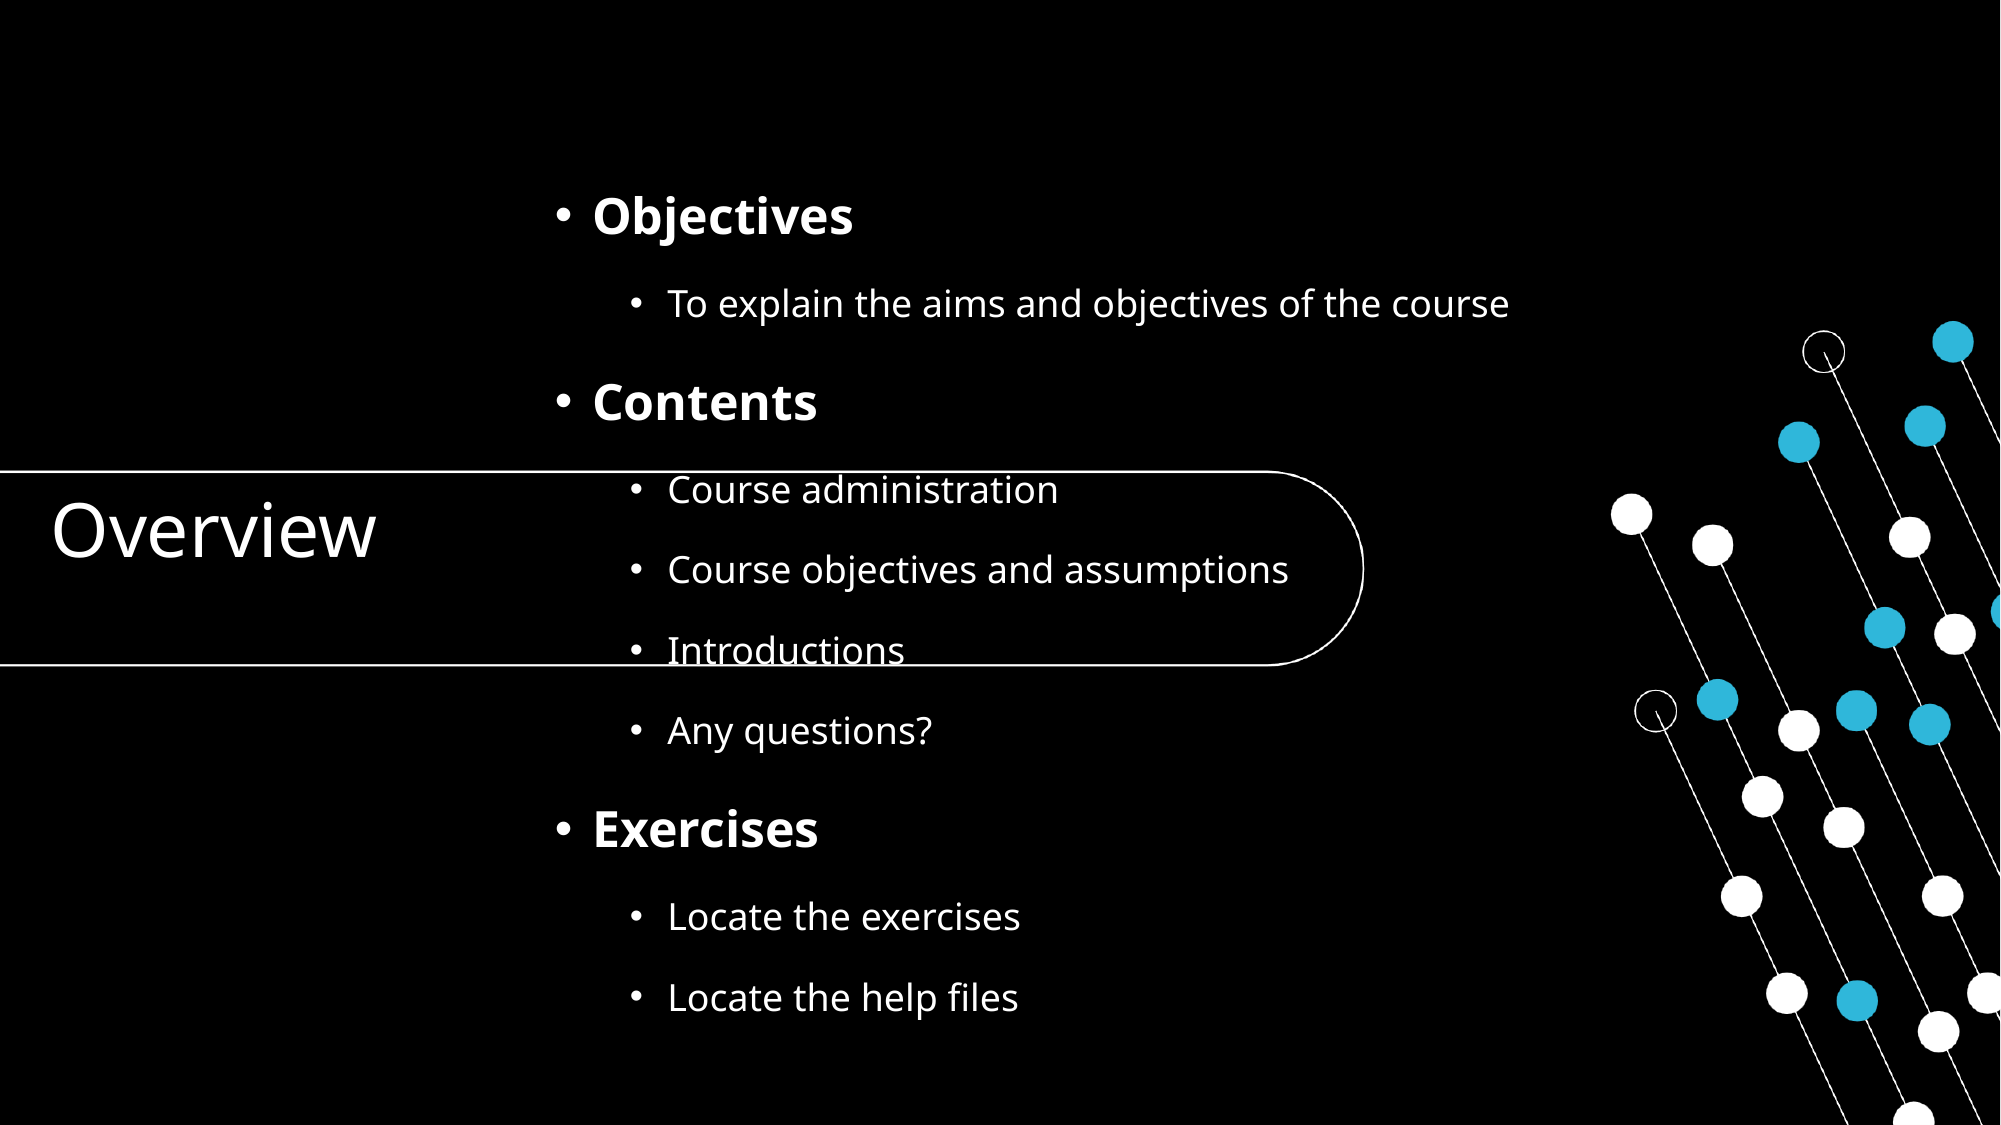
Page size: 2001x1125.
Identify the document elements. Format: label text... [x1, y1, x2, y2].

list Objectives To explain the aims and objectives of the course Contents Course administration Course objectives and assumptions Introductions Any questions? Exercises Locate the exercises Locate the help files [540, 176, 1581, 1033]
picture [0, 0, 2001, 1125]
title Overview [50, 482, 540, 674]
